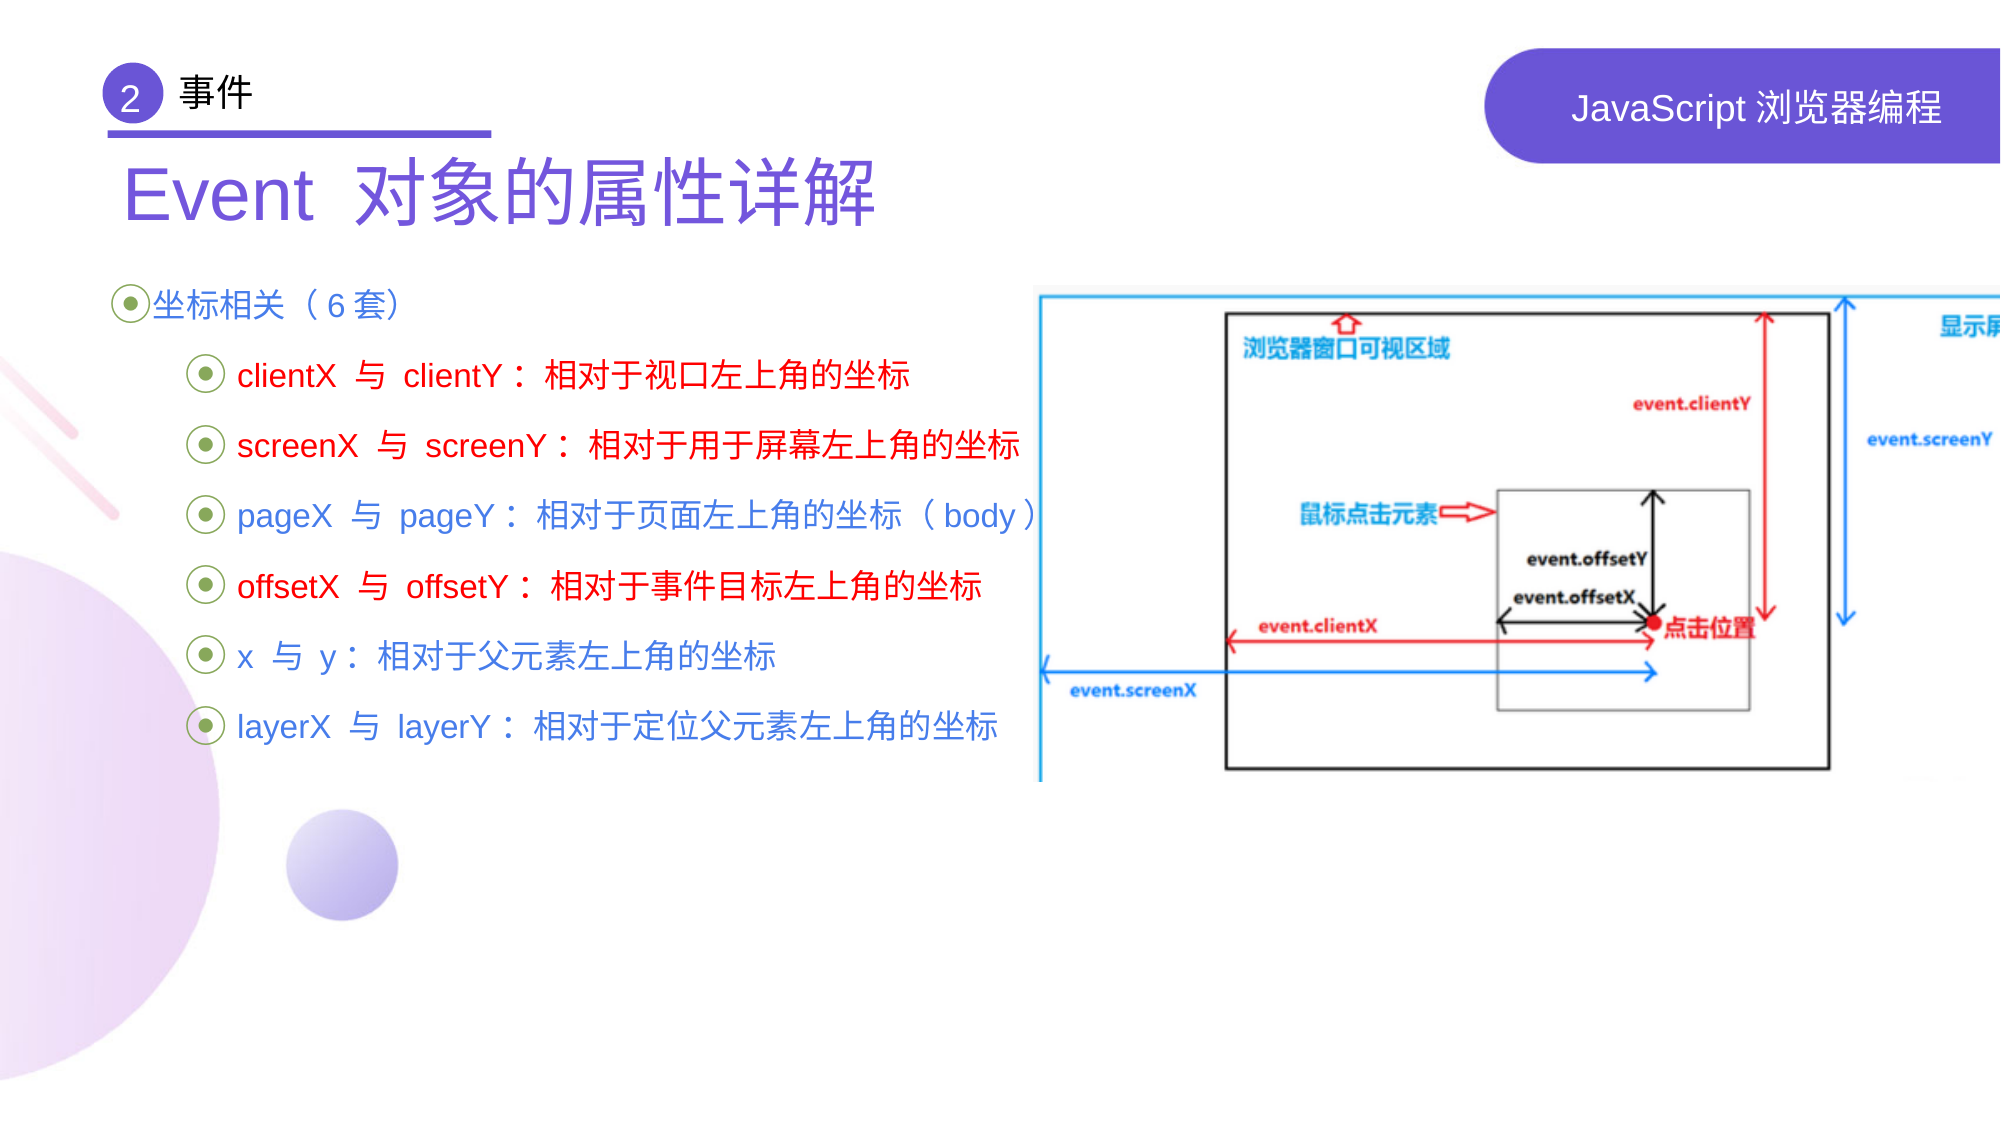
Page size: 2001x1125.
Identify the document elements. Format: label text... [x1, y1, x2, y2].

title JavaScript浏览器编程 [1556, 73, 1962, 137]
list 事件 [163, 66, 794, 127]
list Event 对象的属性详解 [107, 148, 1417, 237]
list 2 [104, 72, 181, 129]
picture [0, 0, 2001, 1125]
list 坐标相关（6套） clientX 与 clientY：相对于视口左上角的坐标 screenX 与 screenY：相对于用于屏幕左上角的坐标 pageX 与 pageY：相对于页面左上角的坐标（body） offsetX 与 offsetY：相对于事件目标左上角的坐标 x 与 y：相对于父元素左上角的坐标 layerX 与 layerY：相对于定位父元素左上角的坐标 [94, 256, 1120, 1093]
